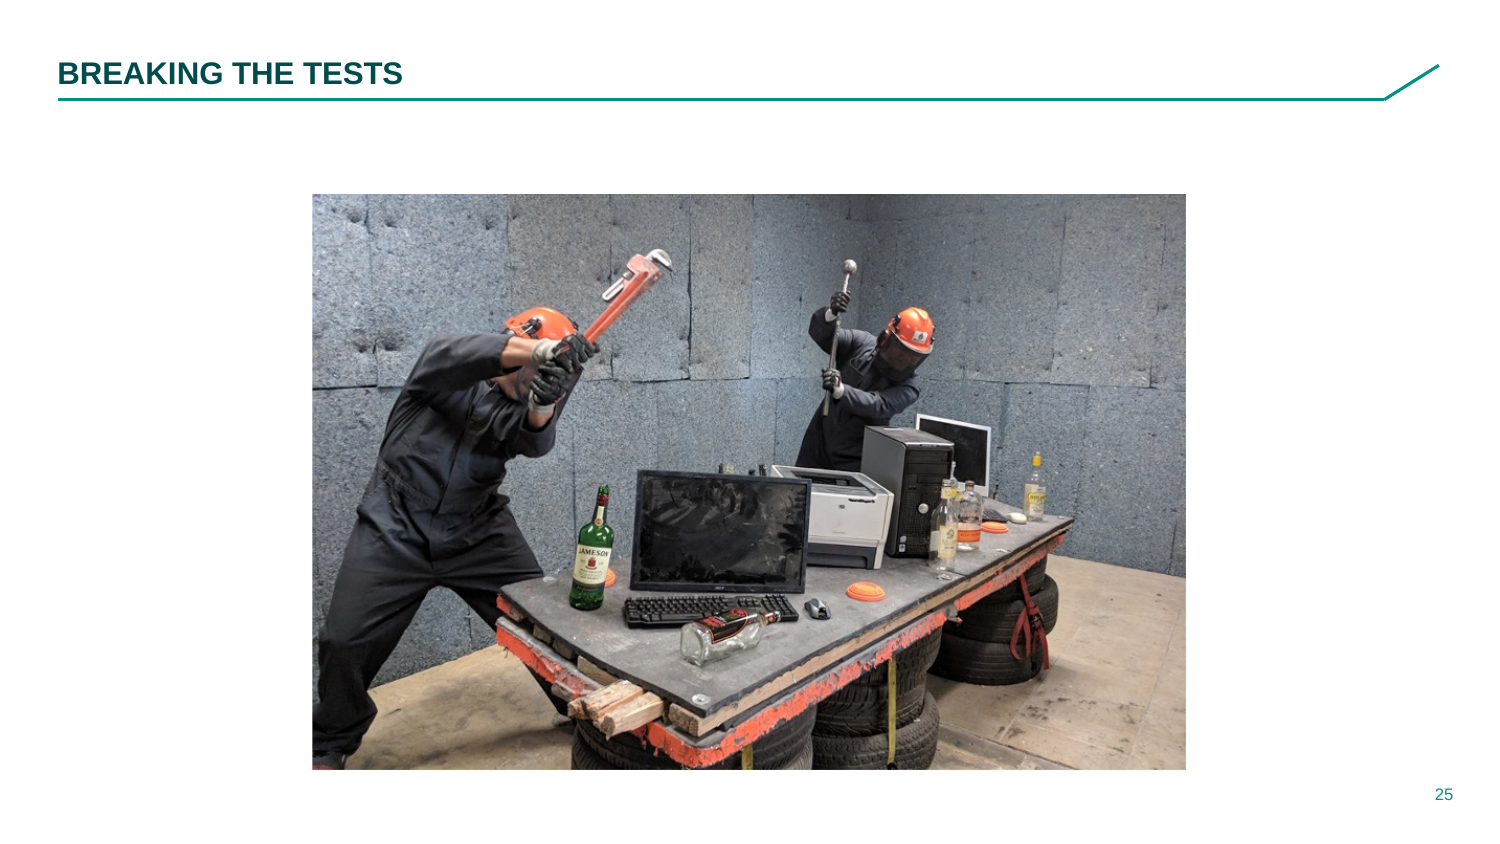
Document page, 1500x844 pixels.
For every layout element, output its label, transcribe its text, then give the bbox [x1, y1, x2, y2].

picture [312, 194, 1187, 773]
list Breaking the tests [57, 57, 1442, 93]
